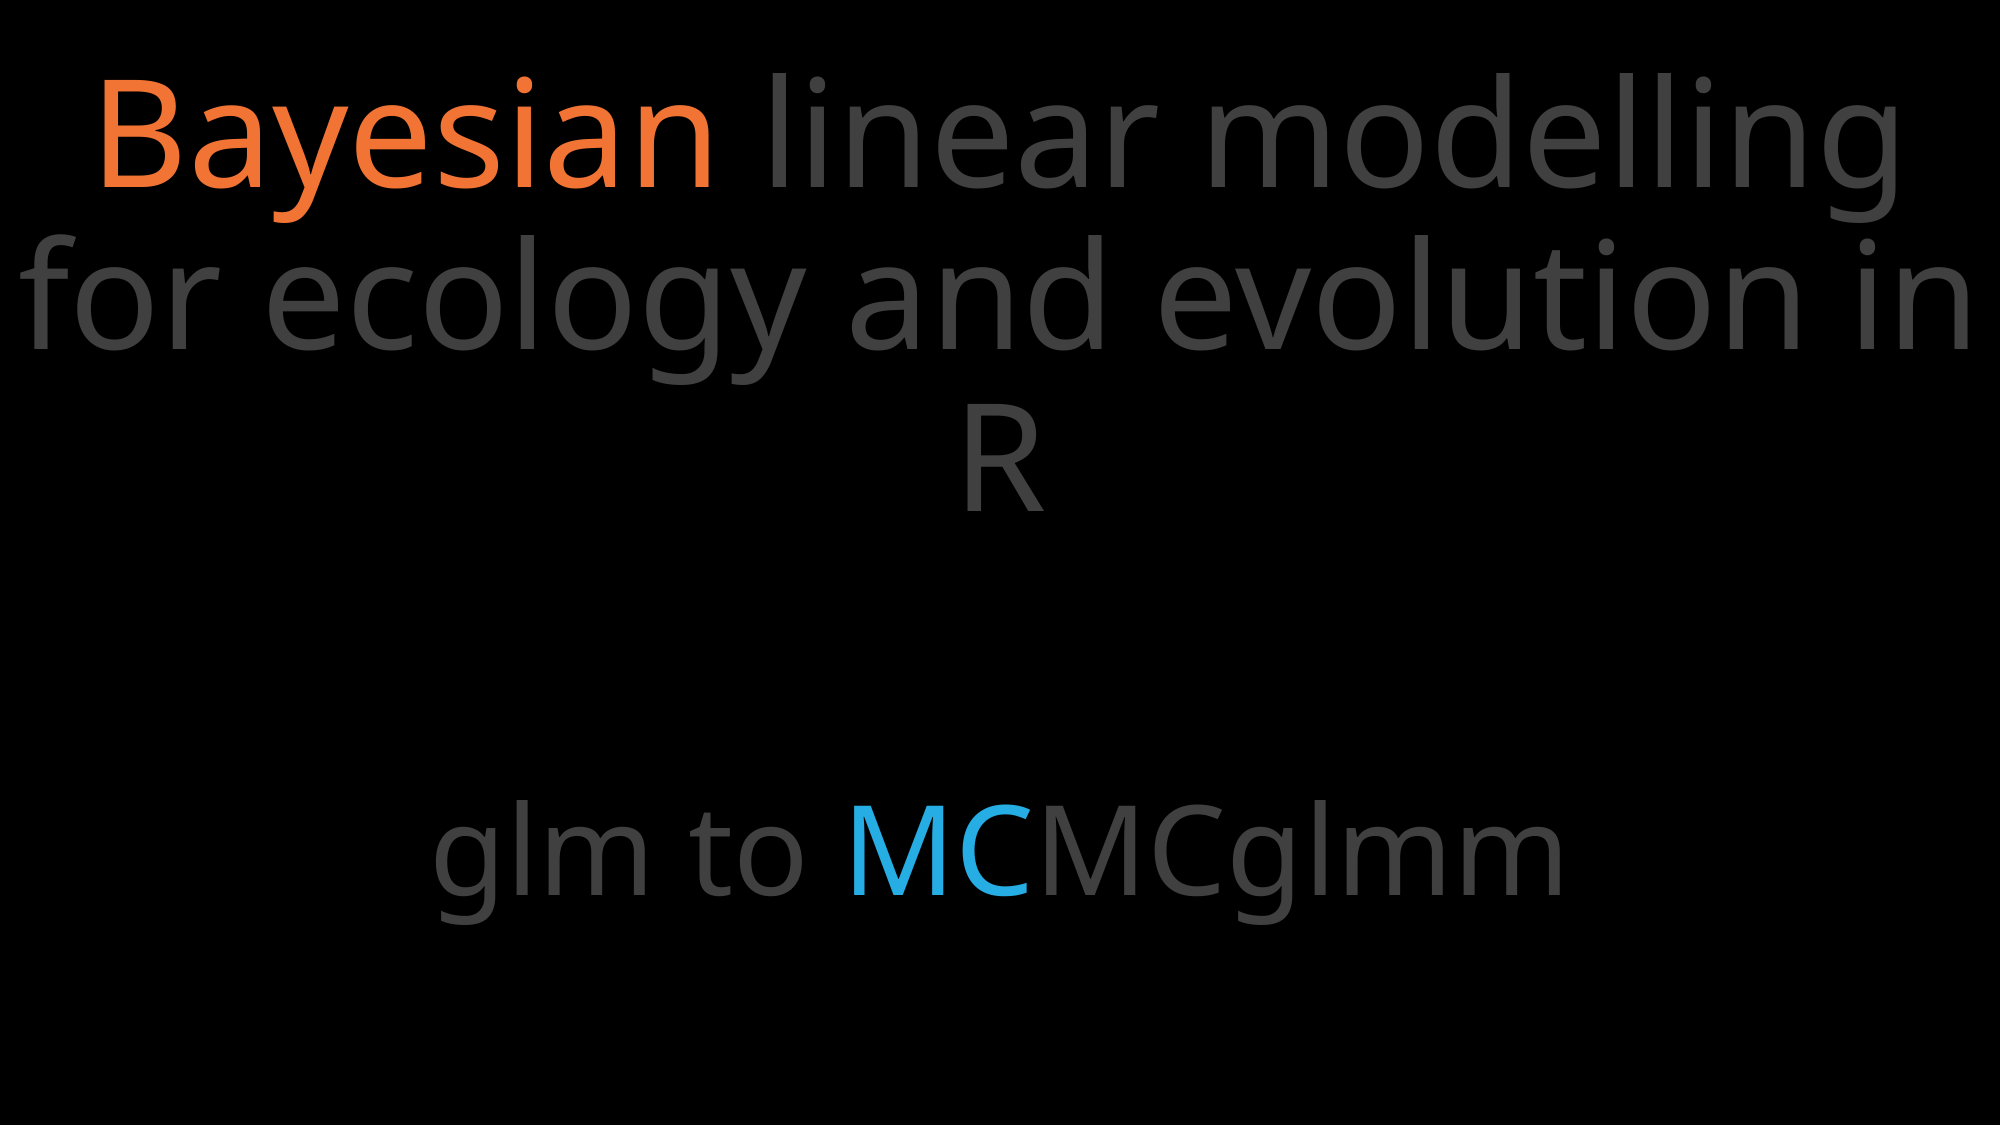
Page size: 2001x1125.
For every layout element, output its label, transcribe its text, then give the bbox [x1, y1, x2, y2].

text_box Bayesian linear modelling for ecology and evolution in R [0, 310, 2000, 552]
subtitle glm to MCMCglmm [0, 613, 2000, 901]
